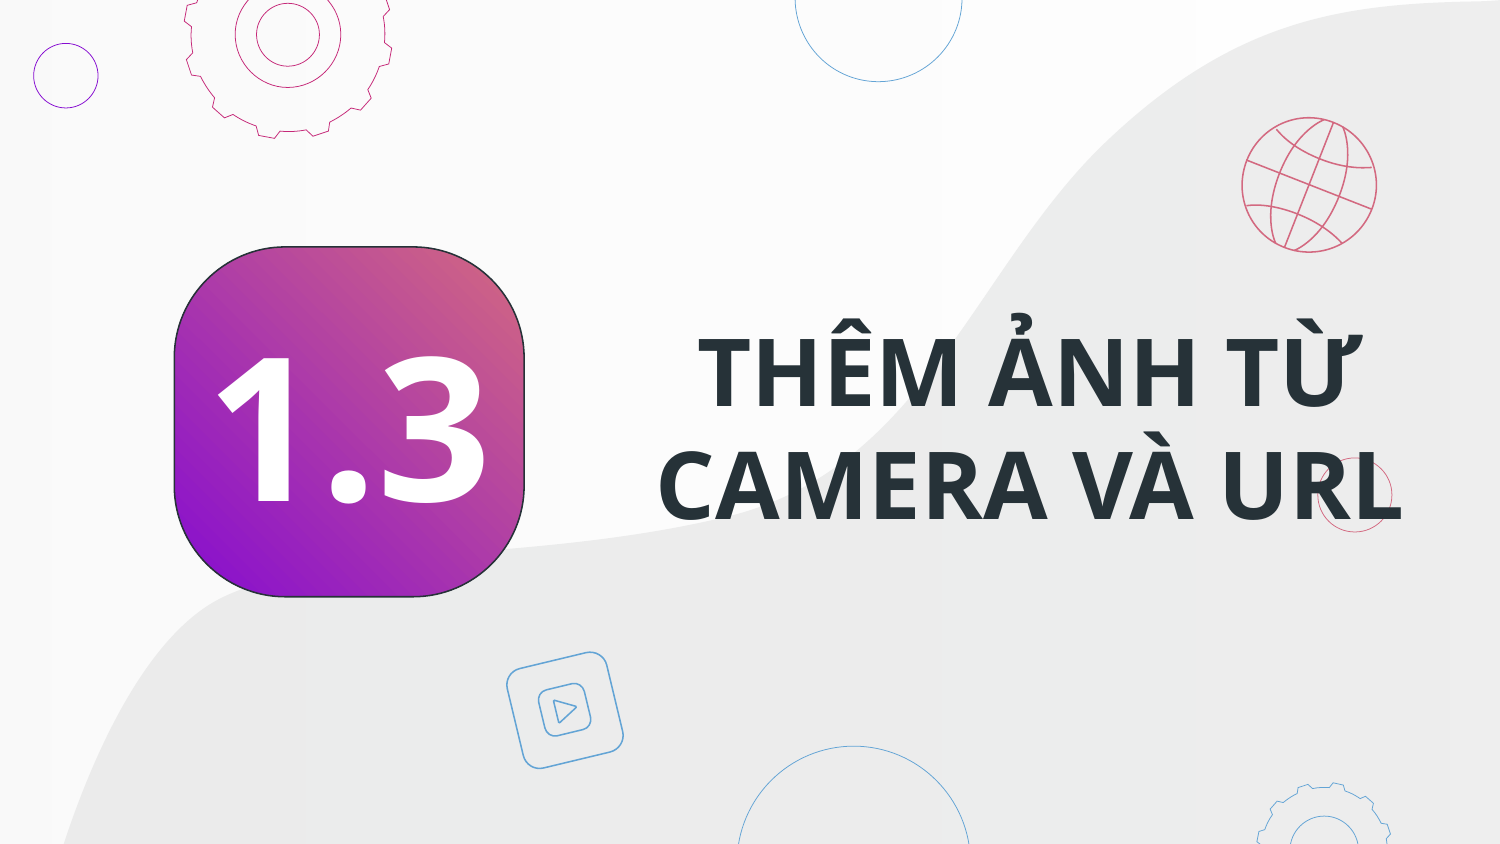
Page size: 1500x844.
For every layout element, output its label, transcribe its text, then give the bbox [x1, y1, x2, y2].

title 1.3 [143, 322, 555, 522]
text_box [506, 651, 624, 769]
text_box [1241, 117, 1377, 253]
title THÊM ẢNH TỪ CAMERA VÀ URL [594, 296, 1467, 555]
text_box [180, 522, 518, 597]
text_box [180, 246, 519, 322]
